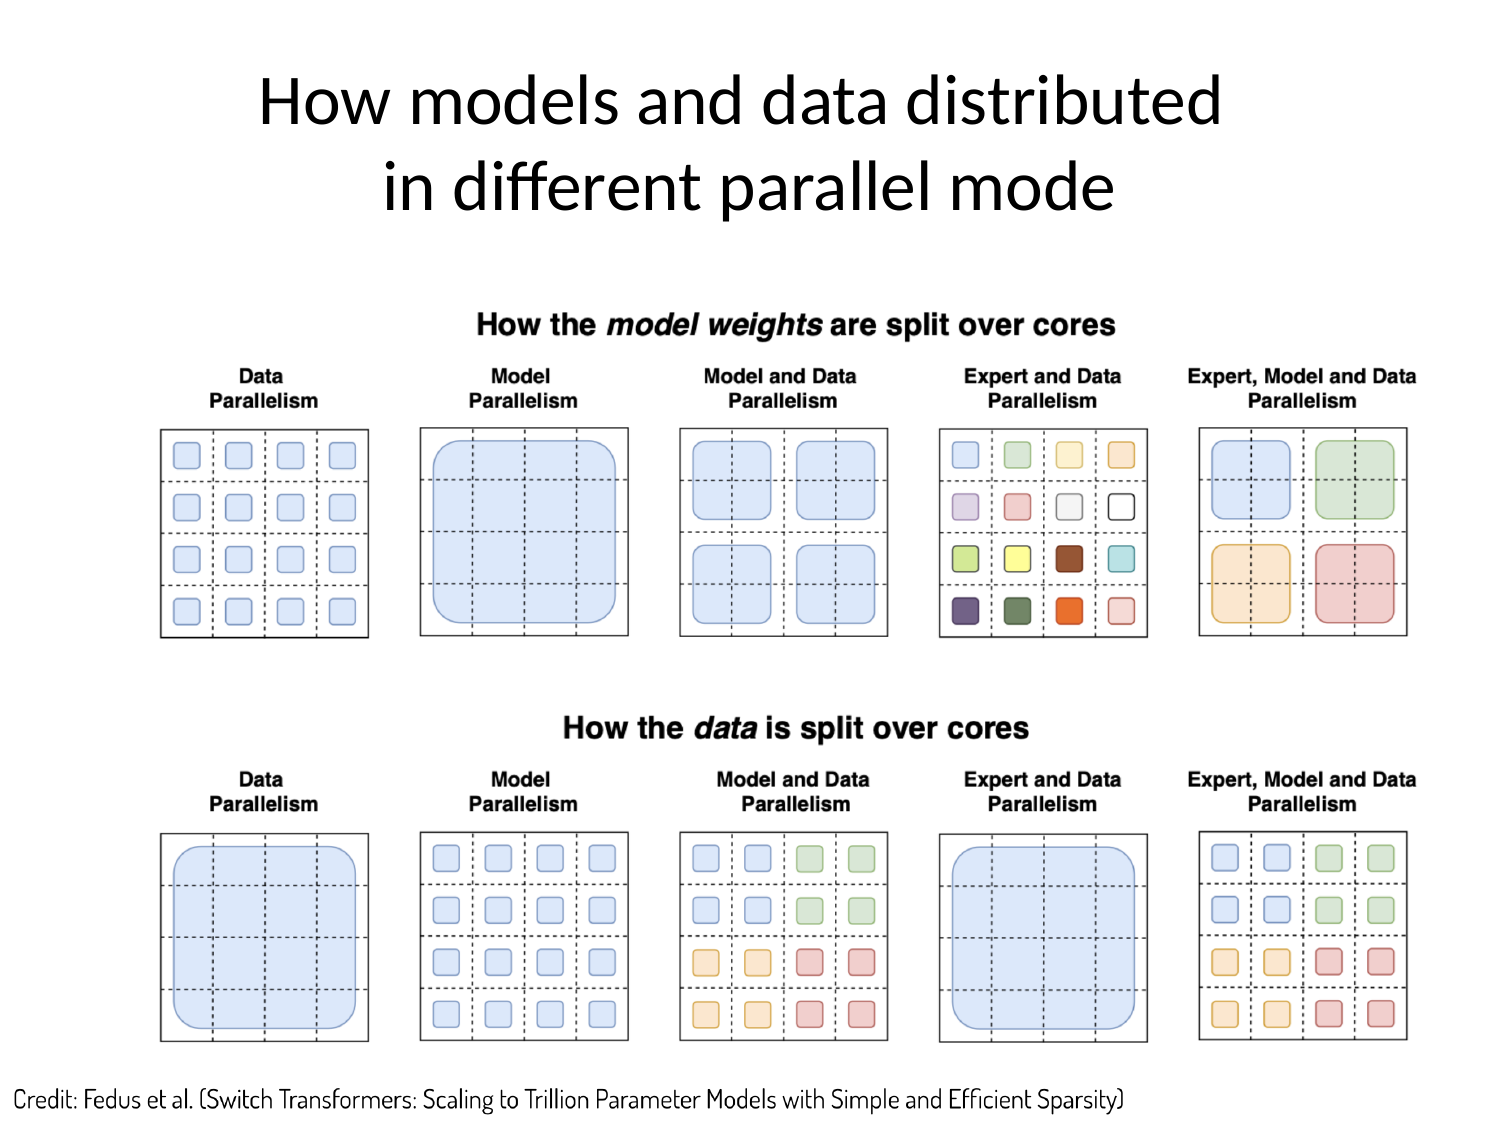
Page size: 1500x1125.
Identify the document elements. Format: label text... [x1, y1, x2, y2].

title How models and data distributed in different parallel mode [75, 45, 1425, 233]
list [0, 254, 1478, 1125]
